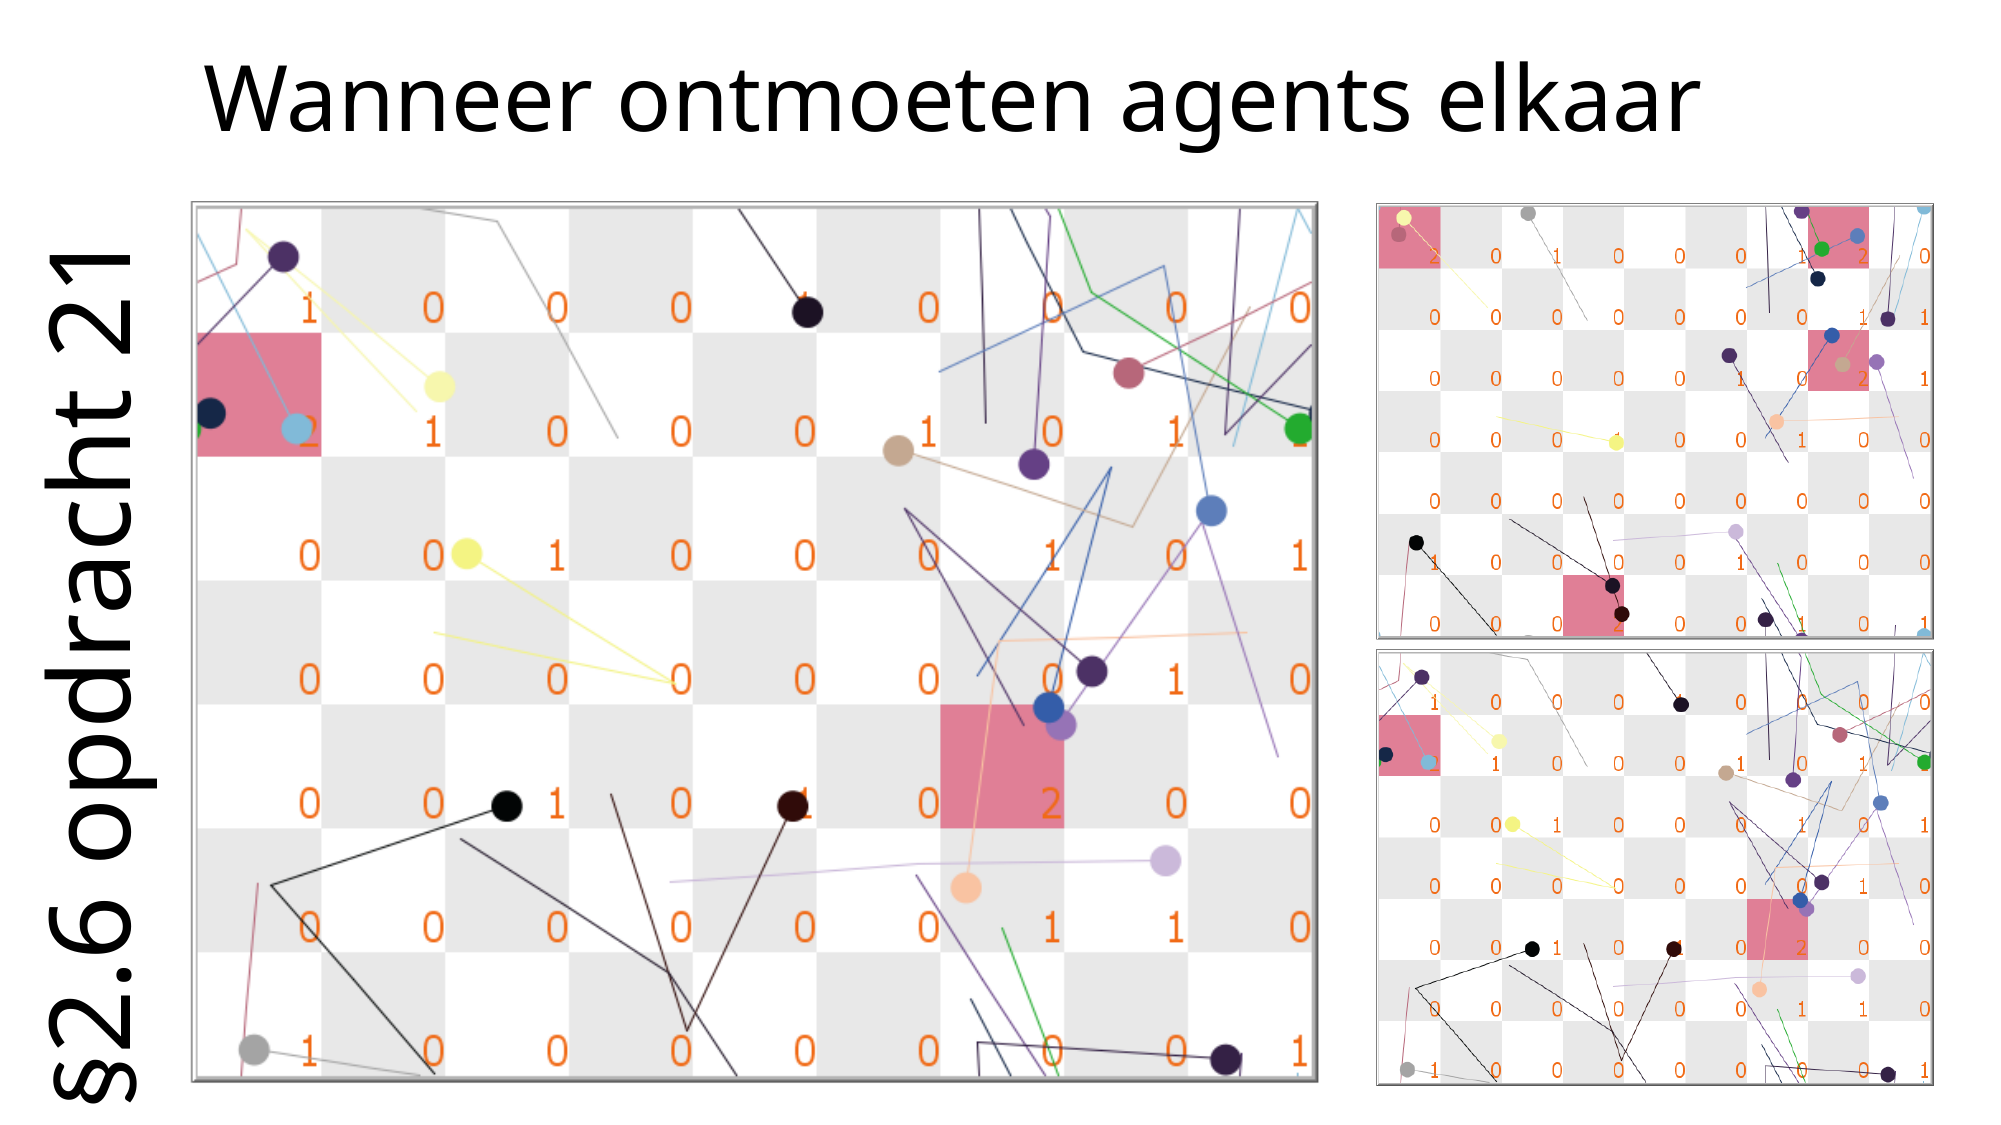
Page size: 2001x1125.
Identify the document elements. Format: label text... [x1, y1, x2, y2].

text_box §2.6 opdracht 21 [0, 0, 189, 1125]
picture [188, 201, 1322, 1088]
picture [1374, 201, 1935, 640]
picture [1374, 649, 1935, 1088]
text_box Wanneer ontmoeten agents elkaar [189, 32, 2000, 158]
